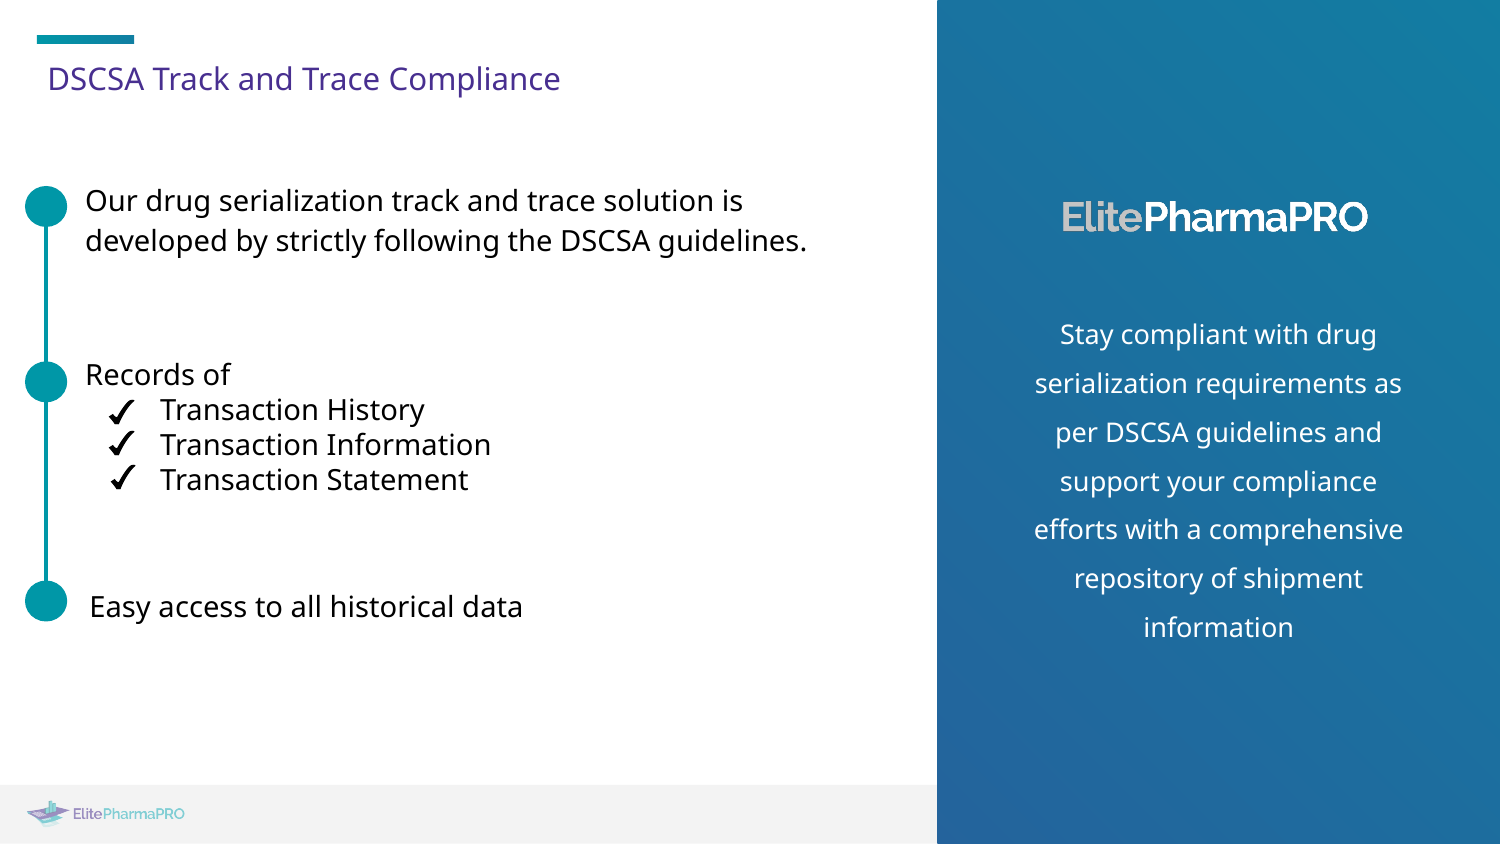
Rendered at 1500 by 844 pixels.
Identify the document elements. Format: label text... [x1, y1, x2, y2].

picture [108, 430, 135, 457]
text_box [25, 362, 67, 402]
picture [20, 792, 189, 837]
text_box Records of Transaction History Transaction Information Transaction Statement [70, 341, 649, 535]
picture [1057, 157, 1380, 278]
picture [109, 464, 136, 491]
text_box DSCSA Track and Trace Compliance [32, 44, 668, 113]
text_box [36, 35, 135, 44]
text_box Easy access to all historical data [74, 567, 557, 669]
text_box Stay compliant with drug serialization requirements as per DSCSA guidelines and support your compliance efforts with a comprehensive repository of shipment information [1012, 286, 1426, 667]
text_box [25, 581, 67, 621]
text_box [937, 0, 1500, 844]
text_box Our drug serialization track and trace solution is developed by strictly following the DSCSA guidelines. [70, 161, 872, 263]
text_box [25, 186, 67, 226]
text_box [0, 784, 937, 844]
picture [108, 399, 135, 426]
